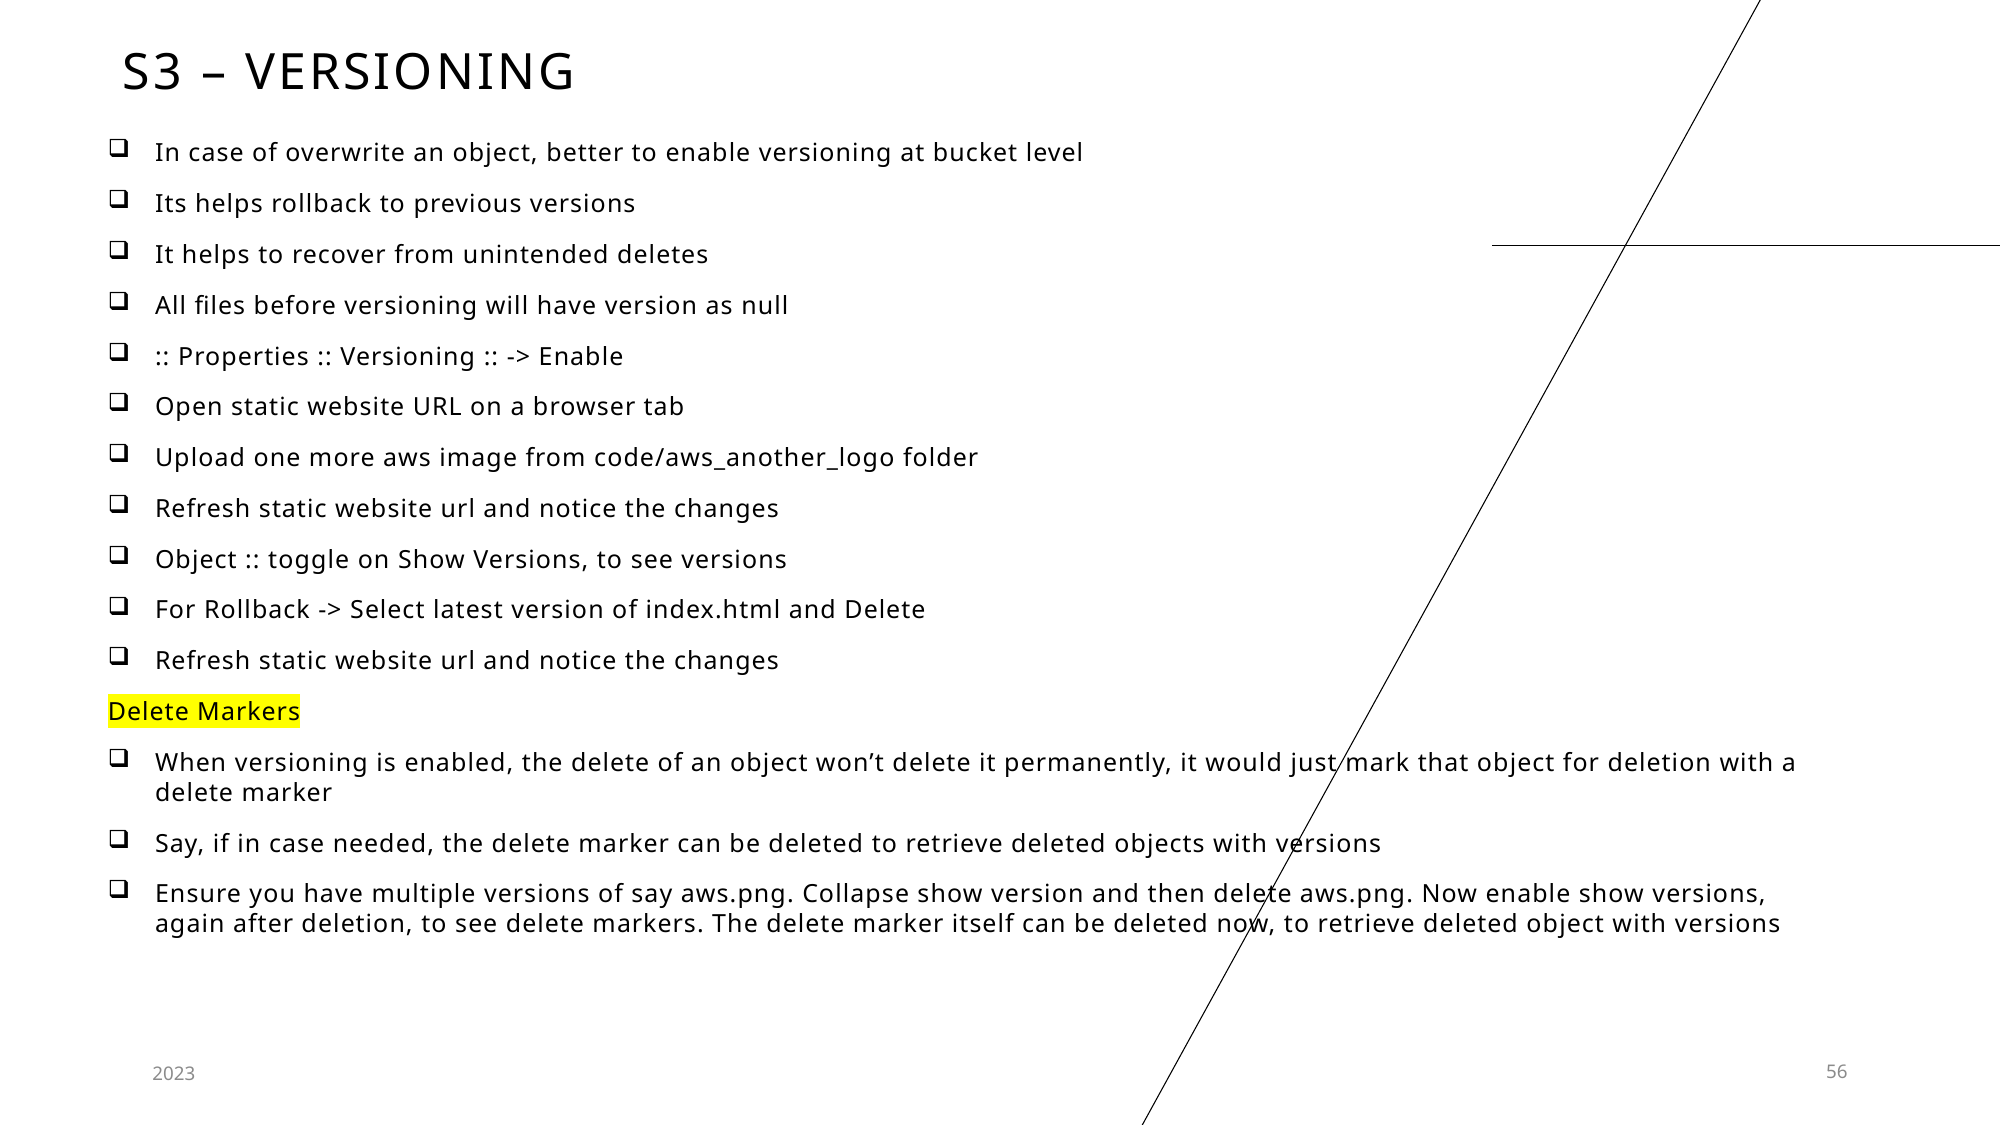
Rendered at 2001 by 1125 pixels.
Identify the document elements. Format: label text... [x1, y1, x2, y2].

slide_number 56 [1412, 1042, 1863, 1103]
slide_number 2023 [137, 1042, 338, 1103]
title S3 – versioning [108, 23, 1445, 108]
list In case of overwrite an object, better to enable versioning at bucket level Its helps rollback to previous versions It helps to recover from unintended deletes All files before versioning will have version as null :: Properties :: Versioning :: -> Enable Open static website URL on a browser tab Upload one more aws image from code/aws_another_logo folder Refresh static website url and notice the changes Object :: toggle on Show Versions, to see versions For Rollback -> Select latest version of index.html and Delete Refresh static website url and notice the changes Delete Markers When versioning is enabled, the delete of an object won’t delete it permanently, it would just mark that object for deletion with a delete marker Say, if in case needed, the delete marker can be deleted to retrieve deleted objects with versions Ensure you have multiple versions of say aws.png. Collapse show version and then delete aws.png. Now enable show versions, again after deletion, to see delete markers. The delete marker itself can be deleted now, to retrieve deleted object with versions [93, 129, 1848, 1030]
